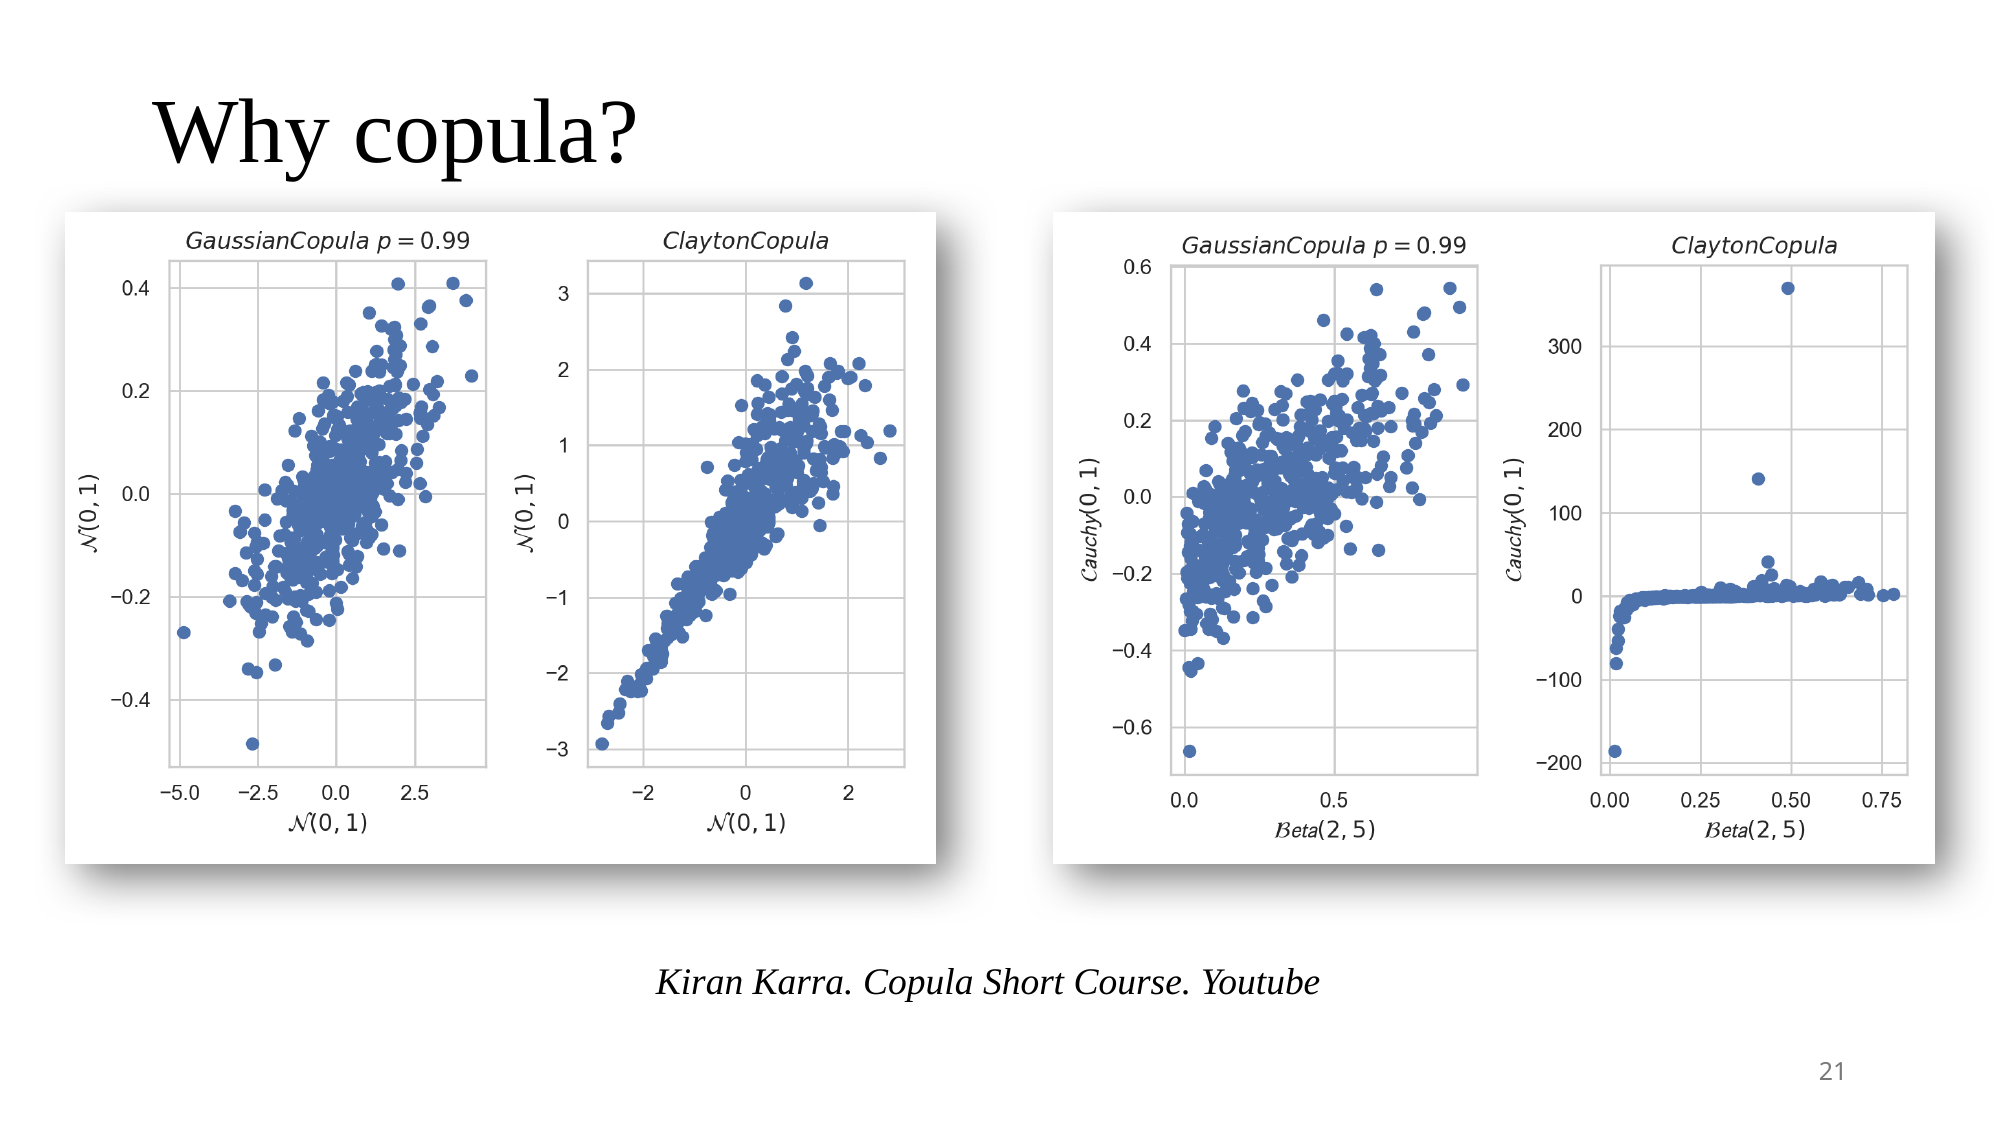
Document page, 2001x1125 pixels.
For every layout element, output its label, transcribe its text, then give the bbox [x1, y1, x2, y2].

text_box Kiran Karra. Copula Short Course. Youtube [641, 949, 1337, 1010]
title Why copula? [137, 59, 1863, 206]
picture [1053, 211, 1935, 865]
picture [65, 211, 936, 865]
slide_number 21 [1412, 1042, 1863, 1103]
